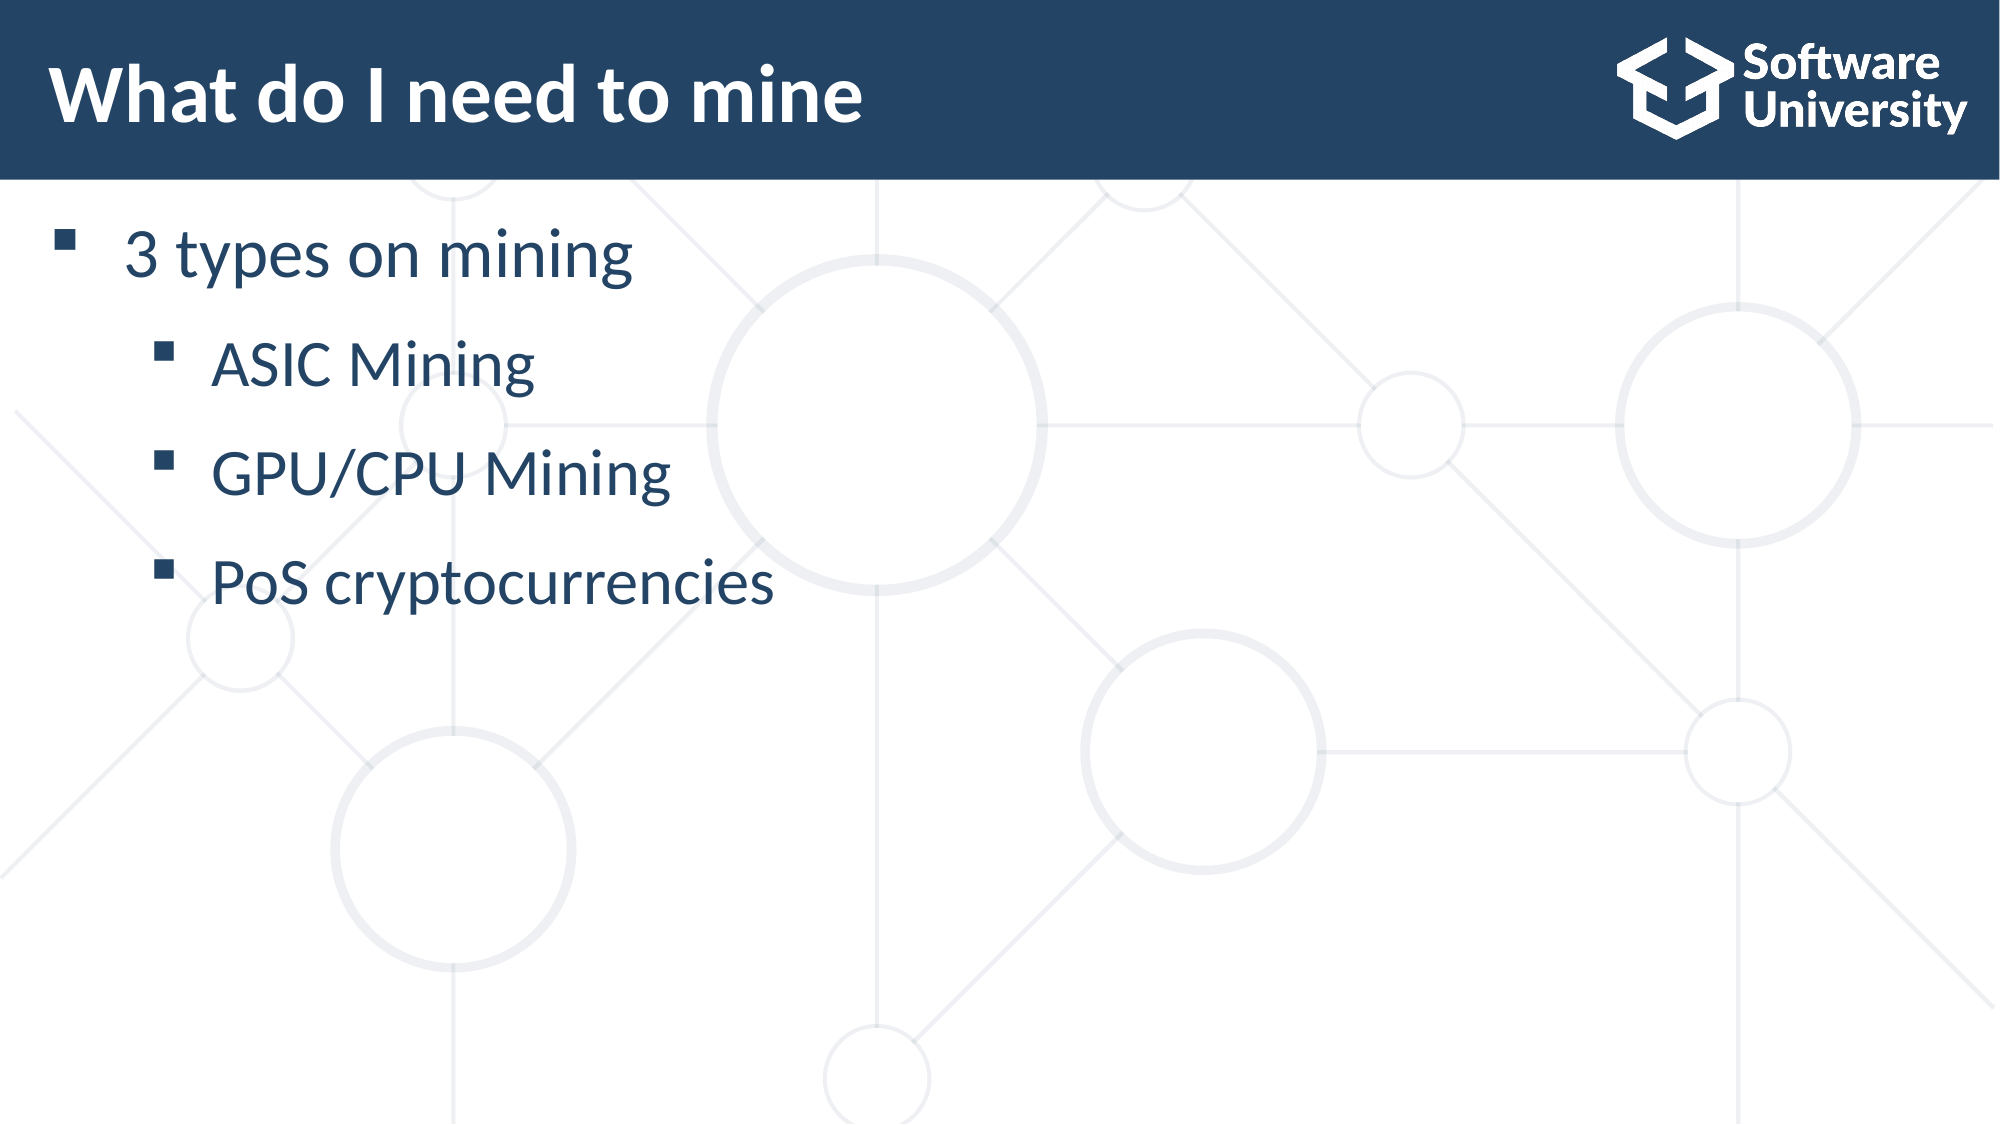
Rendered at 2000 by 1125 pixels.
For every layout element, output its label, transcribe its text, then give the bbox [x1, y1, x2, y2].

list 3 types on mining ASIC Mining GPU/CPU Mining PoS cryptocurrencies [31, 196, 1970, 1050]
picture [1617, 37, 1968, 140]
title What do I need to mine [31, 16, 1591, 162]
